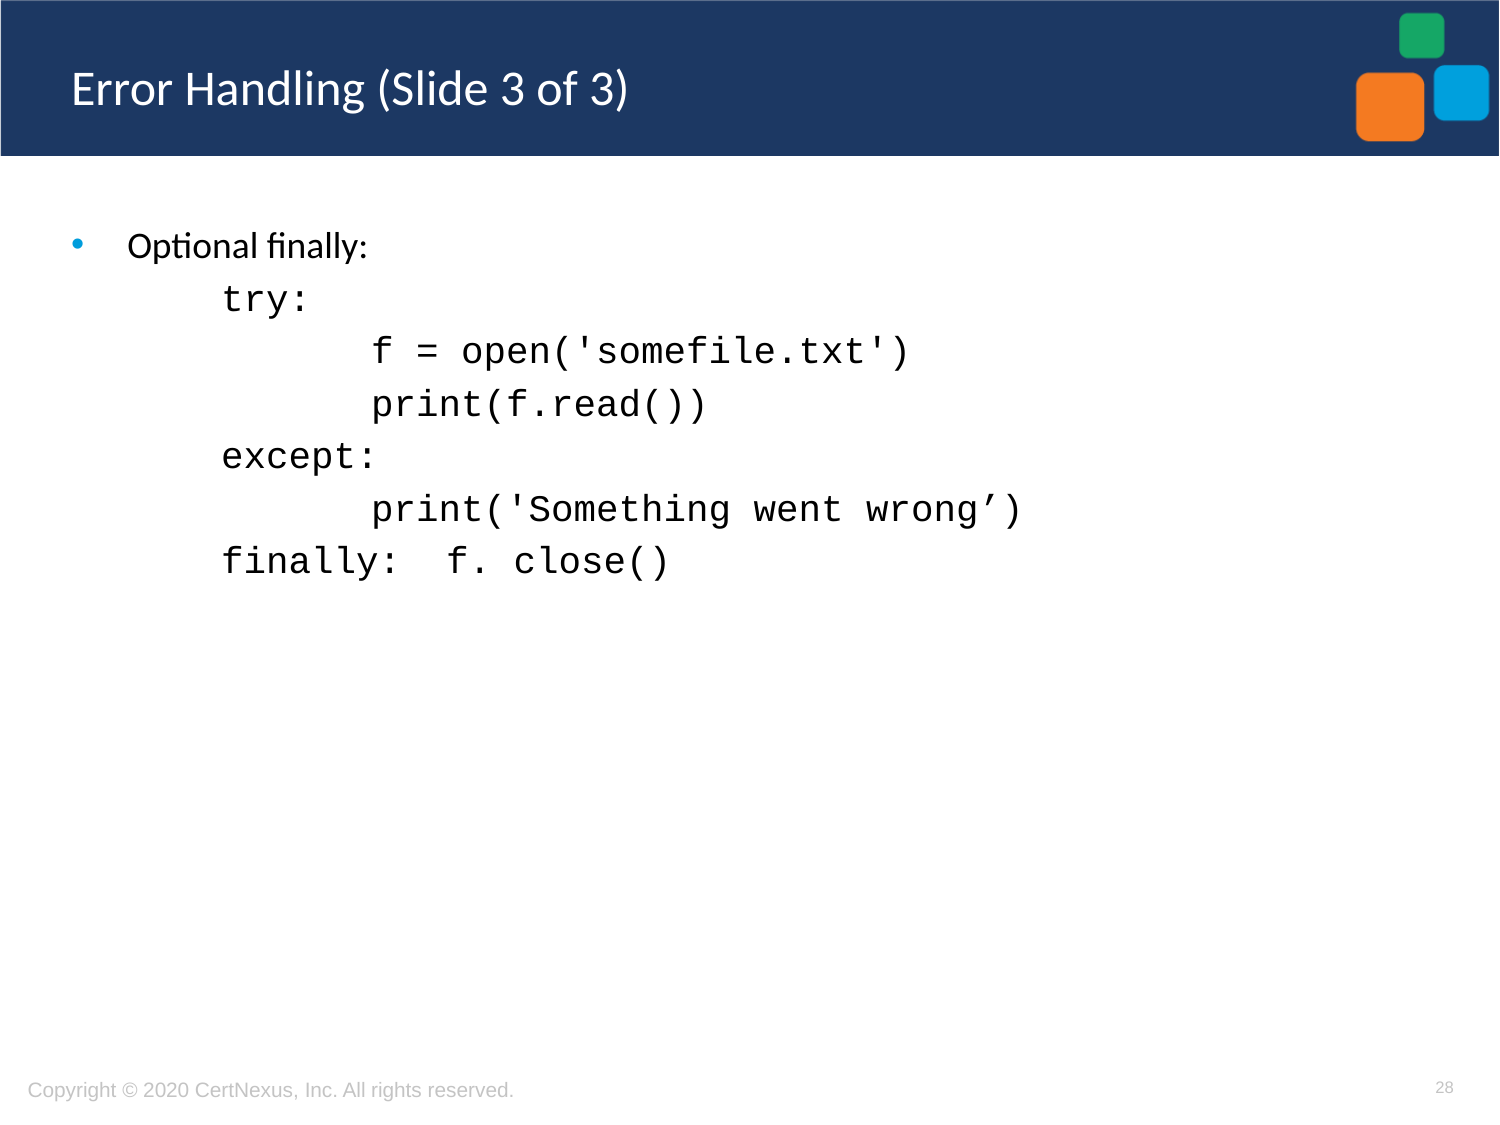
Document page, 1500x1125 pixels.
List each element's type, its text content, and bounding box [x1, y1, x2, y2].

slide_number 28 [1118, 1057, 1469, 1118]
picture [0, 0, 1500, 156]
list Optional finally: try: f = open('somefile.txt') print(f.read()) except: print('Something went wrong’) finally: f. close() [56, 213, 1444, 1021]
title Error Handling (Slide 3 of 3) [56, 16, 1350, 155]
